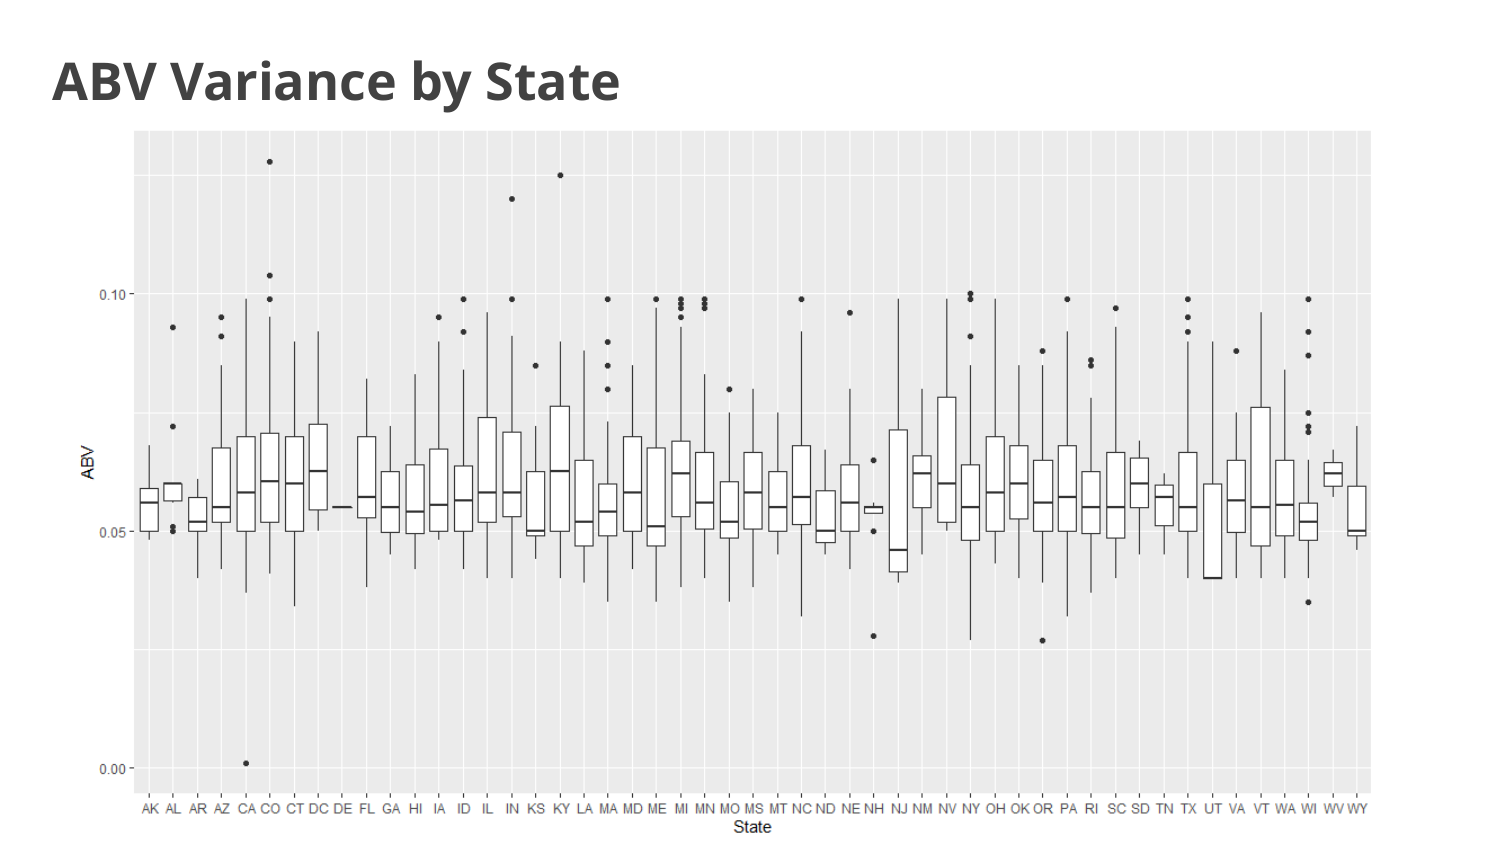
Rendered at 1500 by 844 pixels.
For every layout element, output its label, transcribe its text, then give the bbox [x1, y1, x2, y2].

picture [71, 123, 1380, 844]
title ABV Variance by State [37, 33, 1414, 198]
